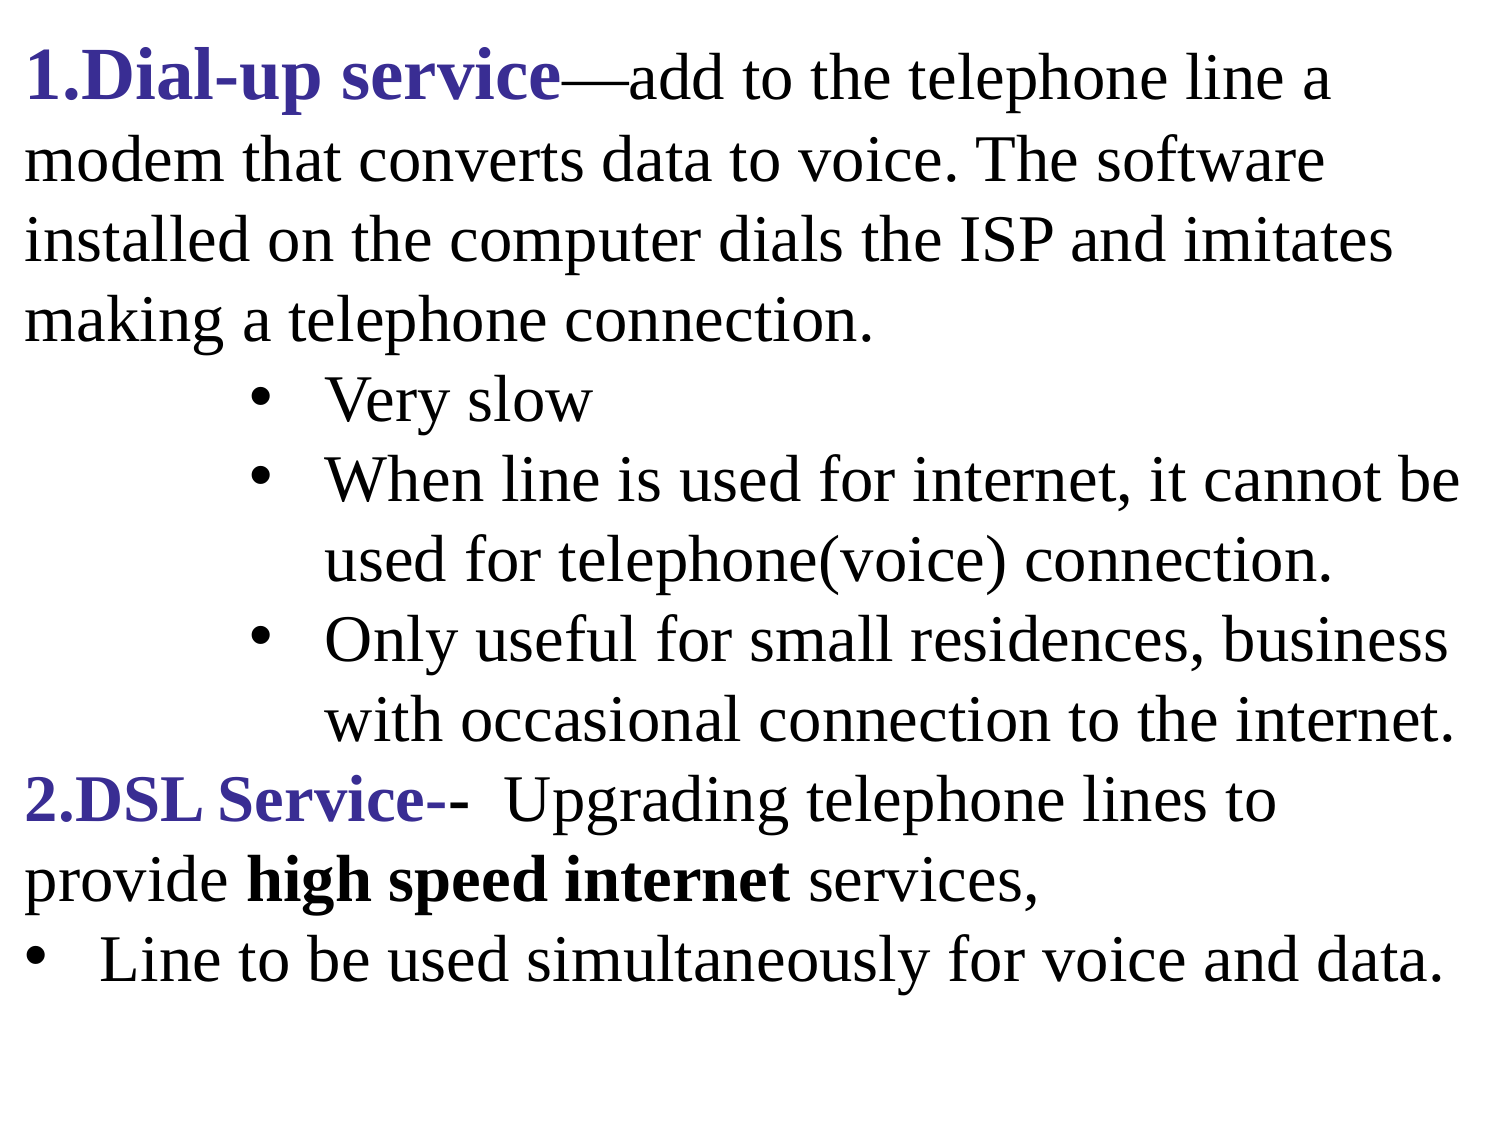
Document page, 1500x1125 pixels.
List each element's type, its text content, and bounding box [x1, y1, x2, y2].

text_box 1.Dial-up service—add to the telephone line a modem that converts data to voice. The software installed on the computer dials the ISP and imitates making a telephone connection. Very slow When line is used for internet, it cannot be used for telephone(voice) connection. Only useful for small residences, business with occasional connection to the internet. 2.DSL Service-- Upgrading telephone lines to provide high speed internet services, Line to be used simultaneously for voice and data. [24, 24, 1500, 1005]
